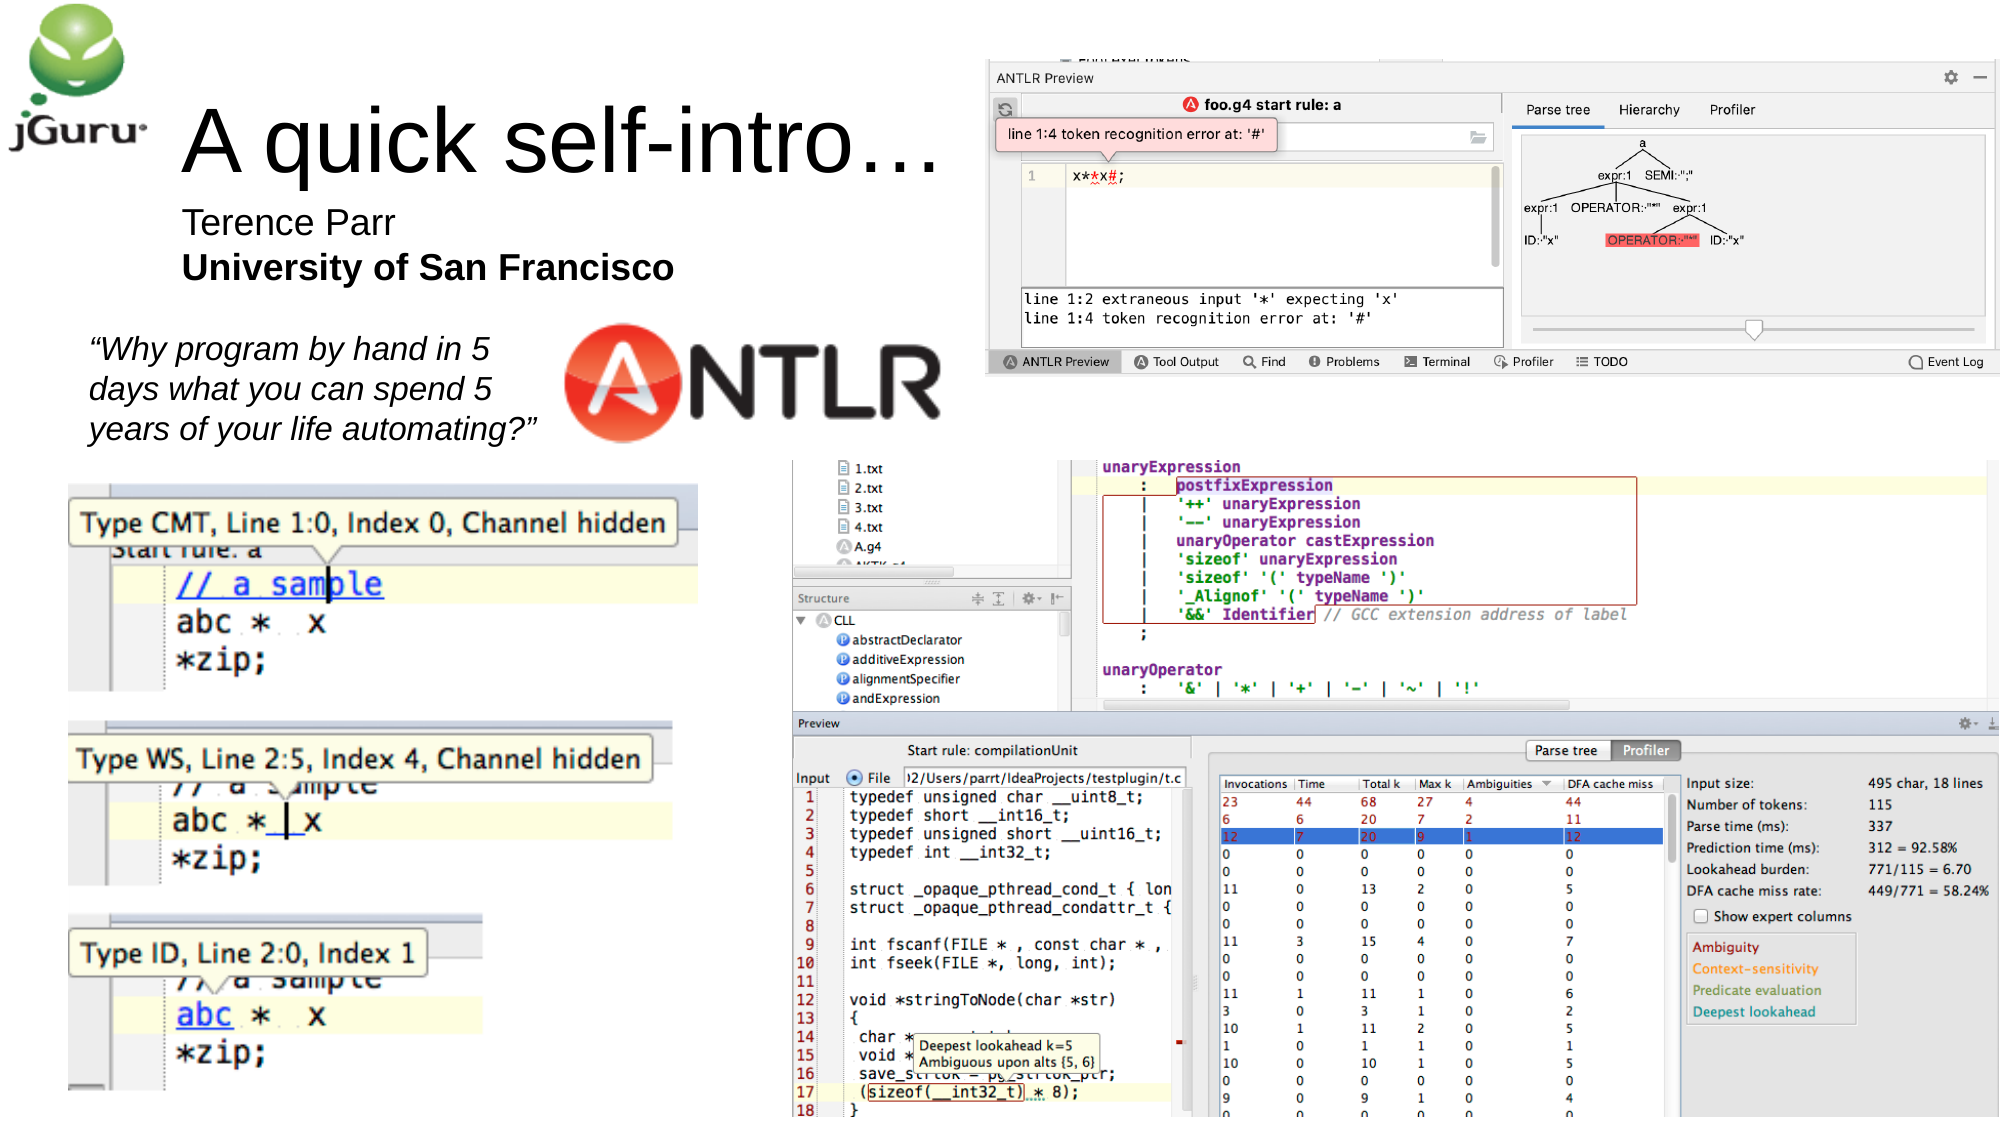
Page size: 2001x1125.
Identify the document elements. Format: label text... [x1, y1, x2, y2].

text_box Terence Parr University of San Francisco [166, 190, 985, 296]
picture [67, 483, 698, 1093]
picture [0, 0, 158, 156]
picture [544, 299, 1999, 1117]
text_box “Why program by hand in 5 days what you can spend 5 years of your life automating?” [74, 320, 544, 455]
picture [985, 59, 2000, 377]
title A quick self-intro… [166, 59, 985, 190]
